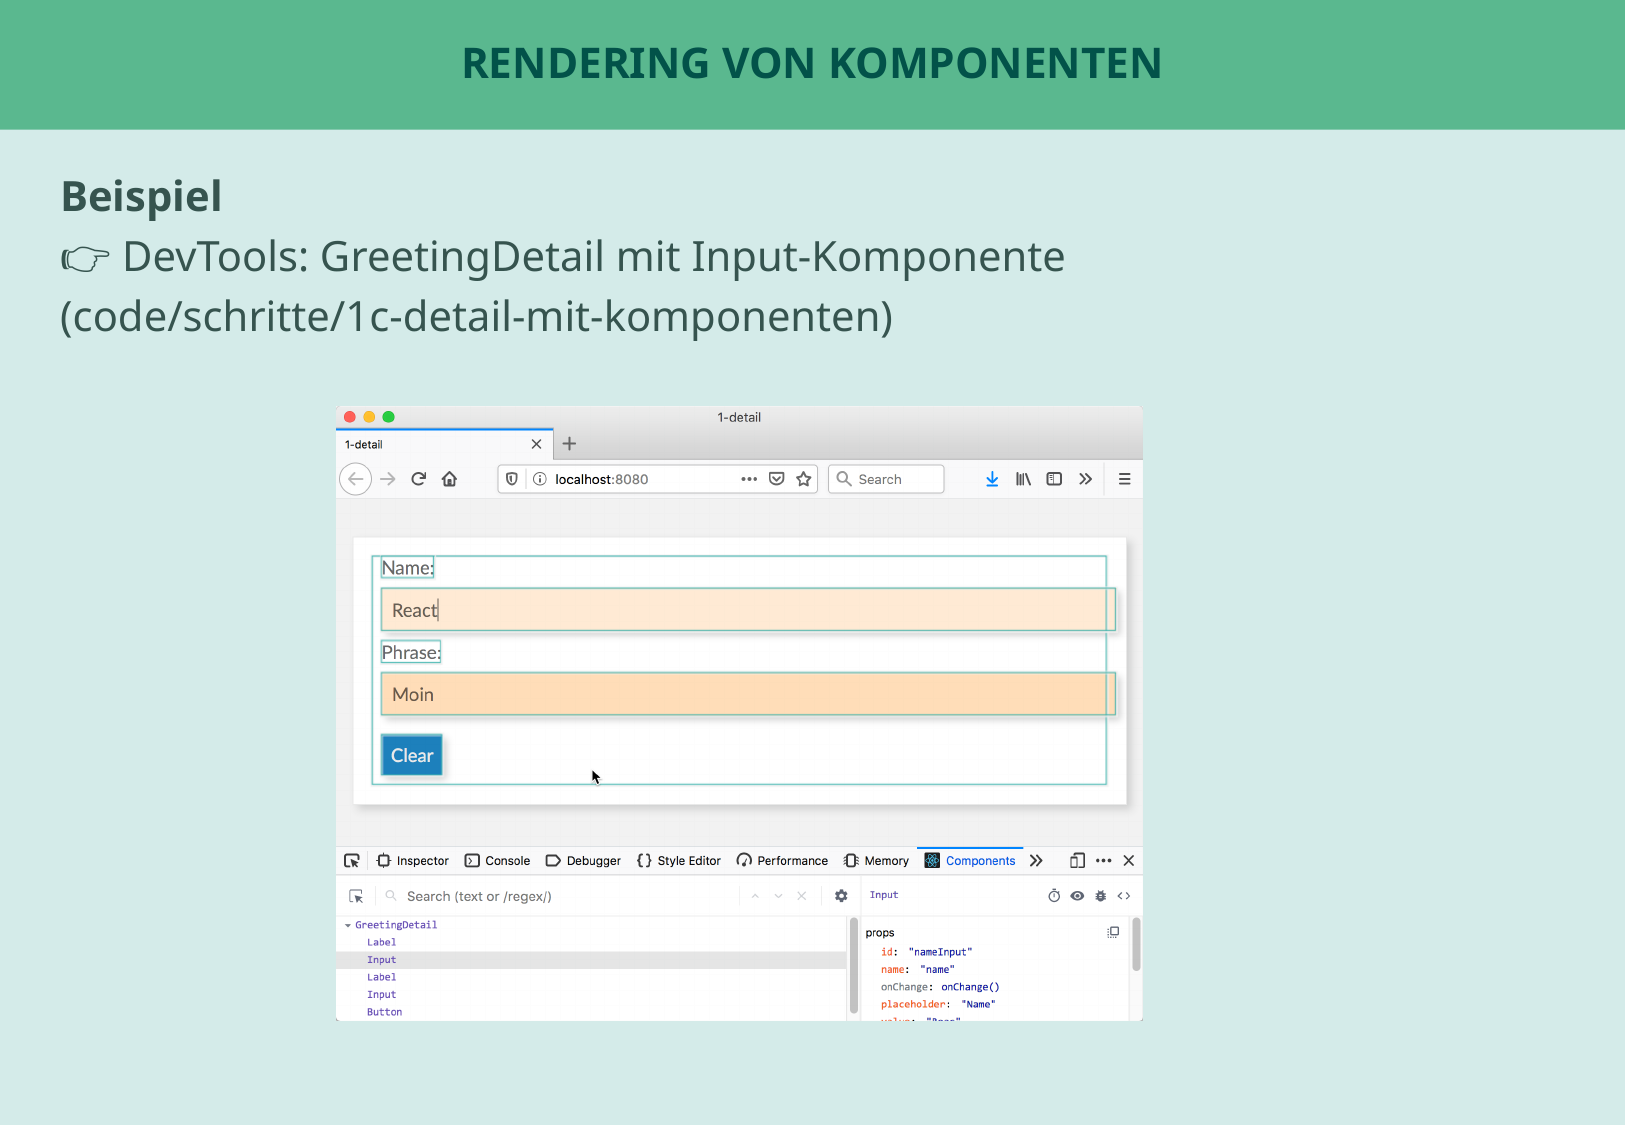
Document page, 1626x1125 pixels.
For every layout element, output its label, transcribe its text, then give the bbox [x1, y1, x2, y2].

title Rendering von Komponenten [0, 0, 1625, 130]
picture [336, 406, 1143, 1021]
text_box Beispiel 👉 DevTools: GreetingDetail mit Input-Komponente (code/schritte/1c-detail-mit-komponenten) [45, 152, 1625, 408]
